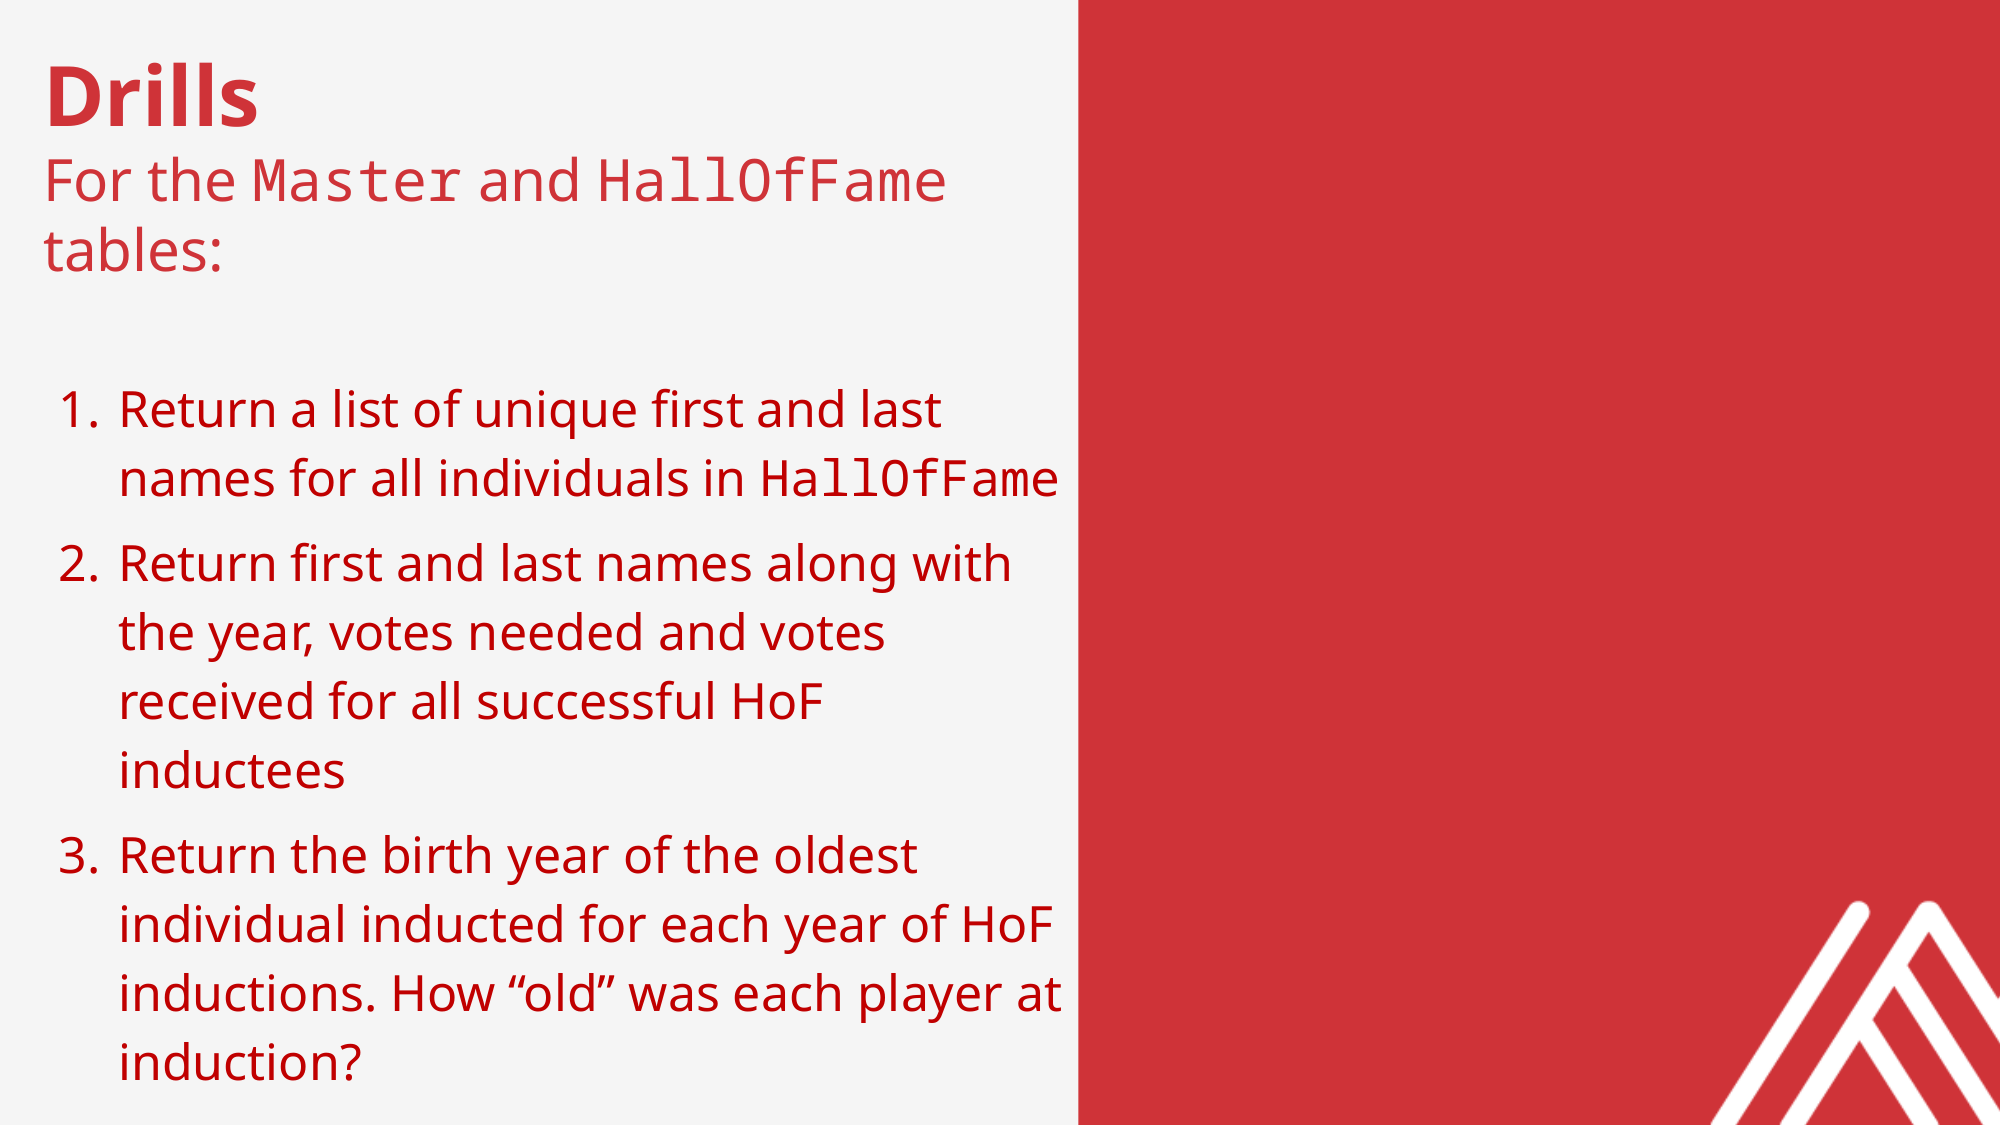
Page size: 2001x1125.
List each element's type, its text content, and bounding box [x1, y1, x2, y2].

picture [1703, 825, 2000, 1125]
text_box [1077, 0, 2000, 1125]
text_box Drills For the Master and HallOfFame tables: Return a list of unique first and last names for all individuals in HallOfFame Return first and last names along with the year, votes needed and votes received for all successful HoF inductees Return the birth year of the oldest individual inducted for each year of HoF inductions. How “old” was each player at induction? Solutions: inner-join-drills.sql [28, 36, 1079, 1125]
